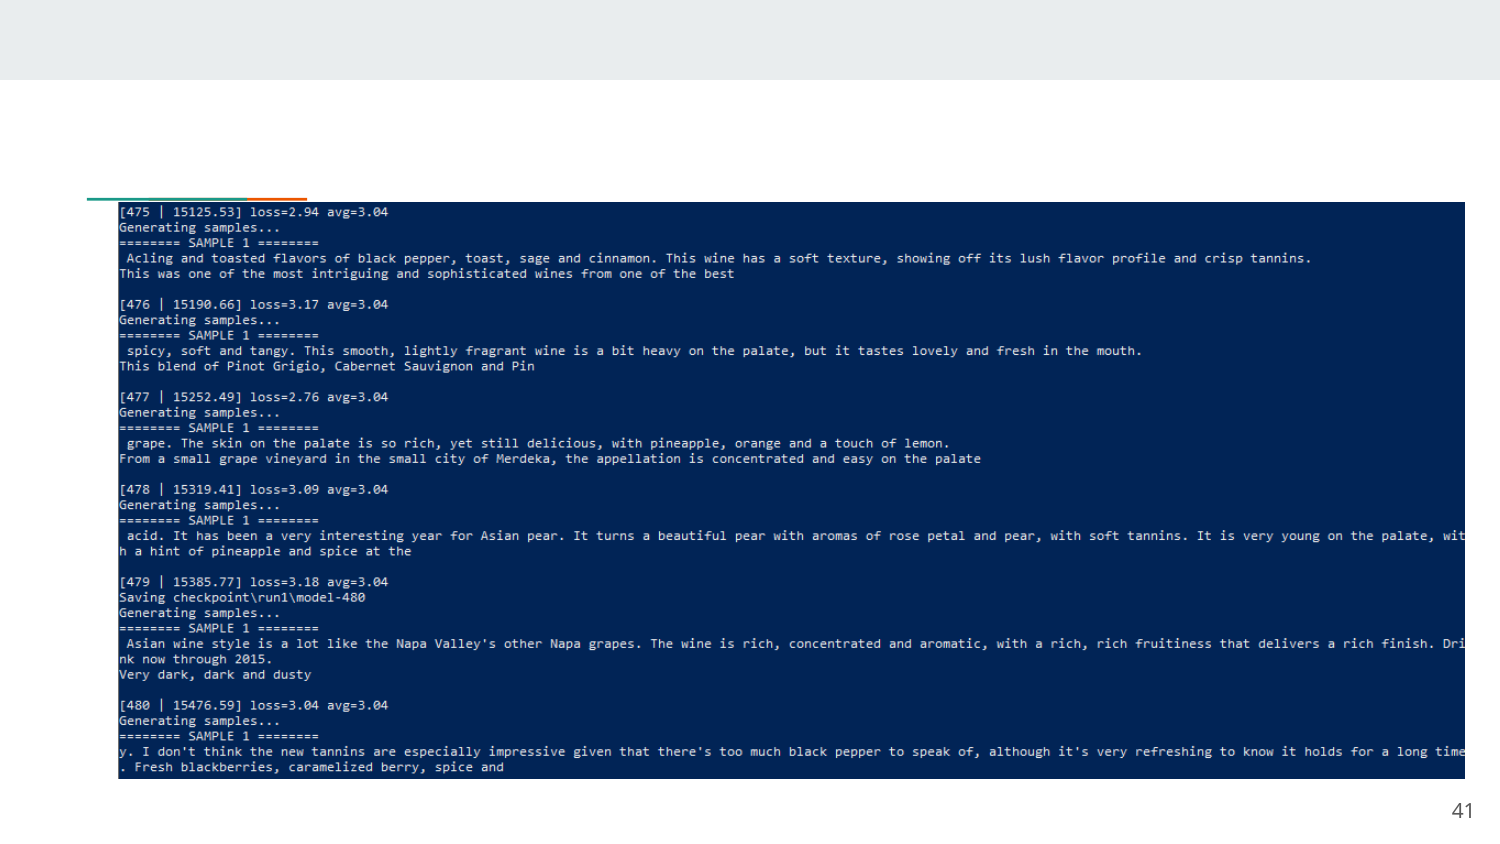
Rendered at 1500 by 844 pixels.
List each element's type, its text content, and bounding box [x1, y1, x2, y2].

slide_number ‹#› [1400, 779, 1491, 844]
picture [118, 202, 1465, 779]
